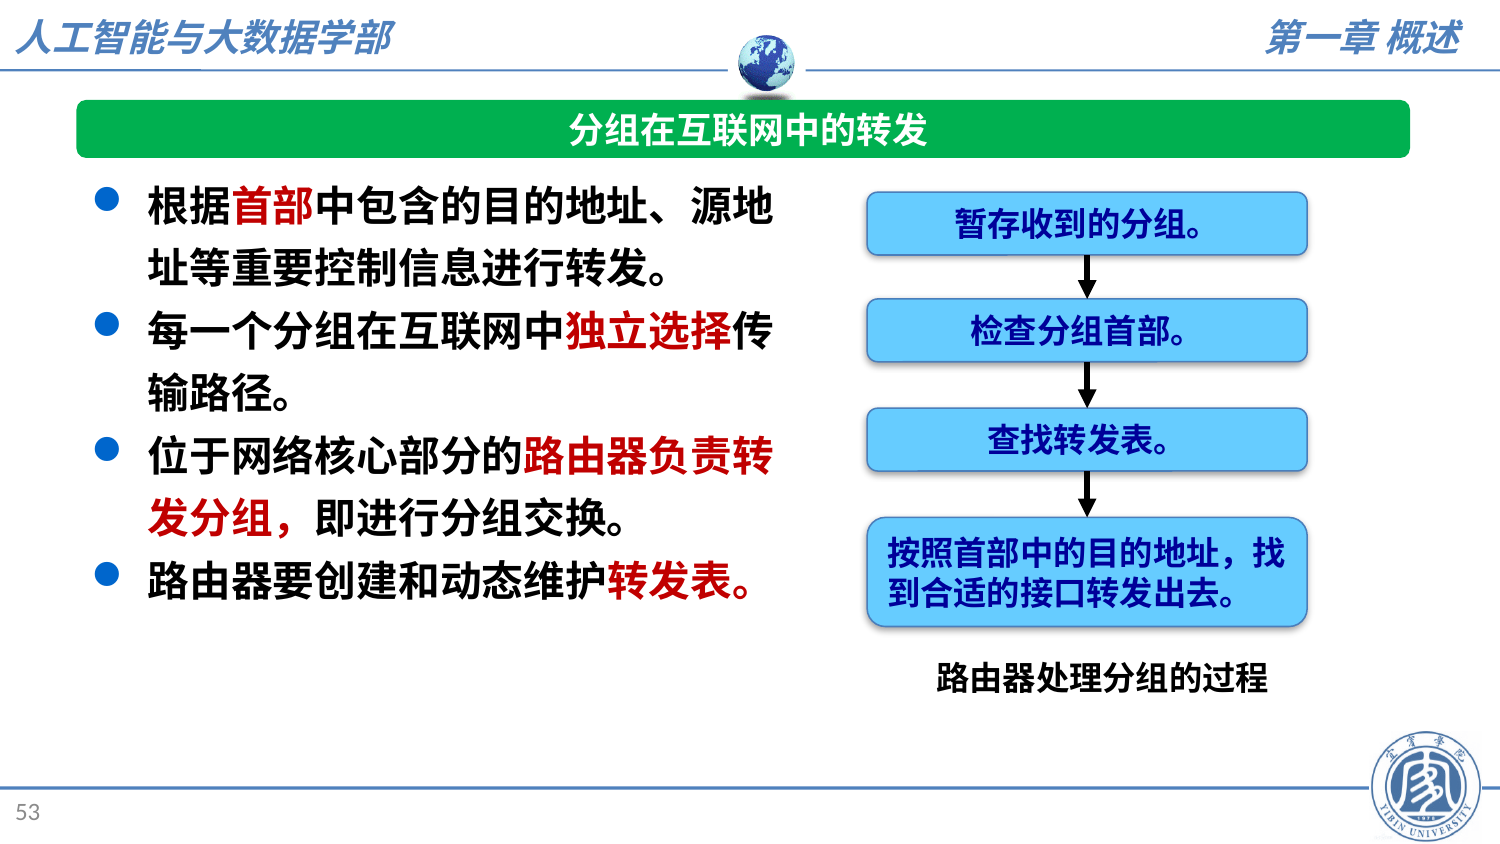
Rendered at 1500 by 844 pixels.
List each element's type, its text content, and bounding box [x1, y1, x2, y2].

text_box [866, 191, 1308, 706]
slide_number 53 [0, 787, 350, 833]
picture [736, 33, 796, 99]
list 分组在互联网中的转发 [204, 99, 1293, 158]
list 根据首部中包含的目的地址、源地址等重要控制信息进行转发。 每一个分组在互联网中独立选择传输路径。 位于网络核心部分的路由器负责转发分组，即进行分组交换。 路由器要创建和动态维护转发表。 [76, 159, 800, 681]
